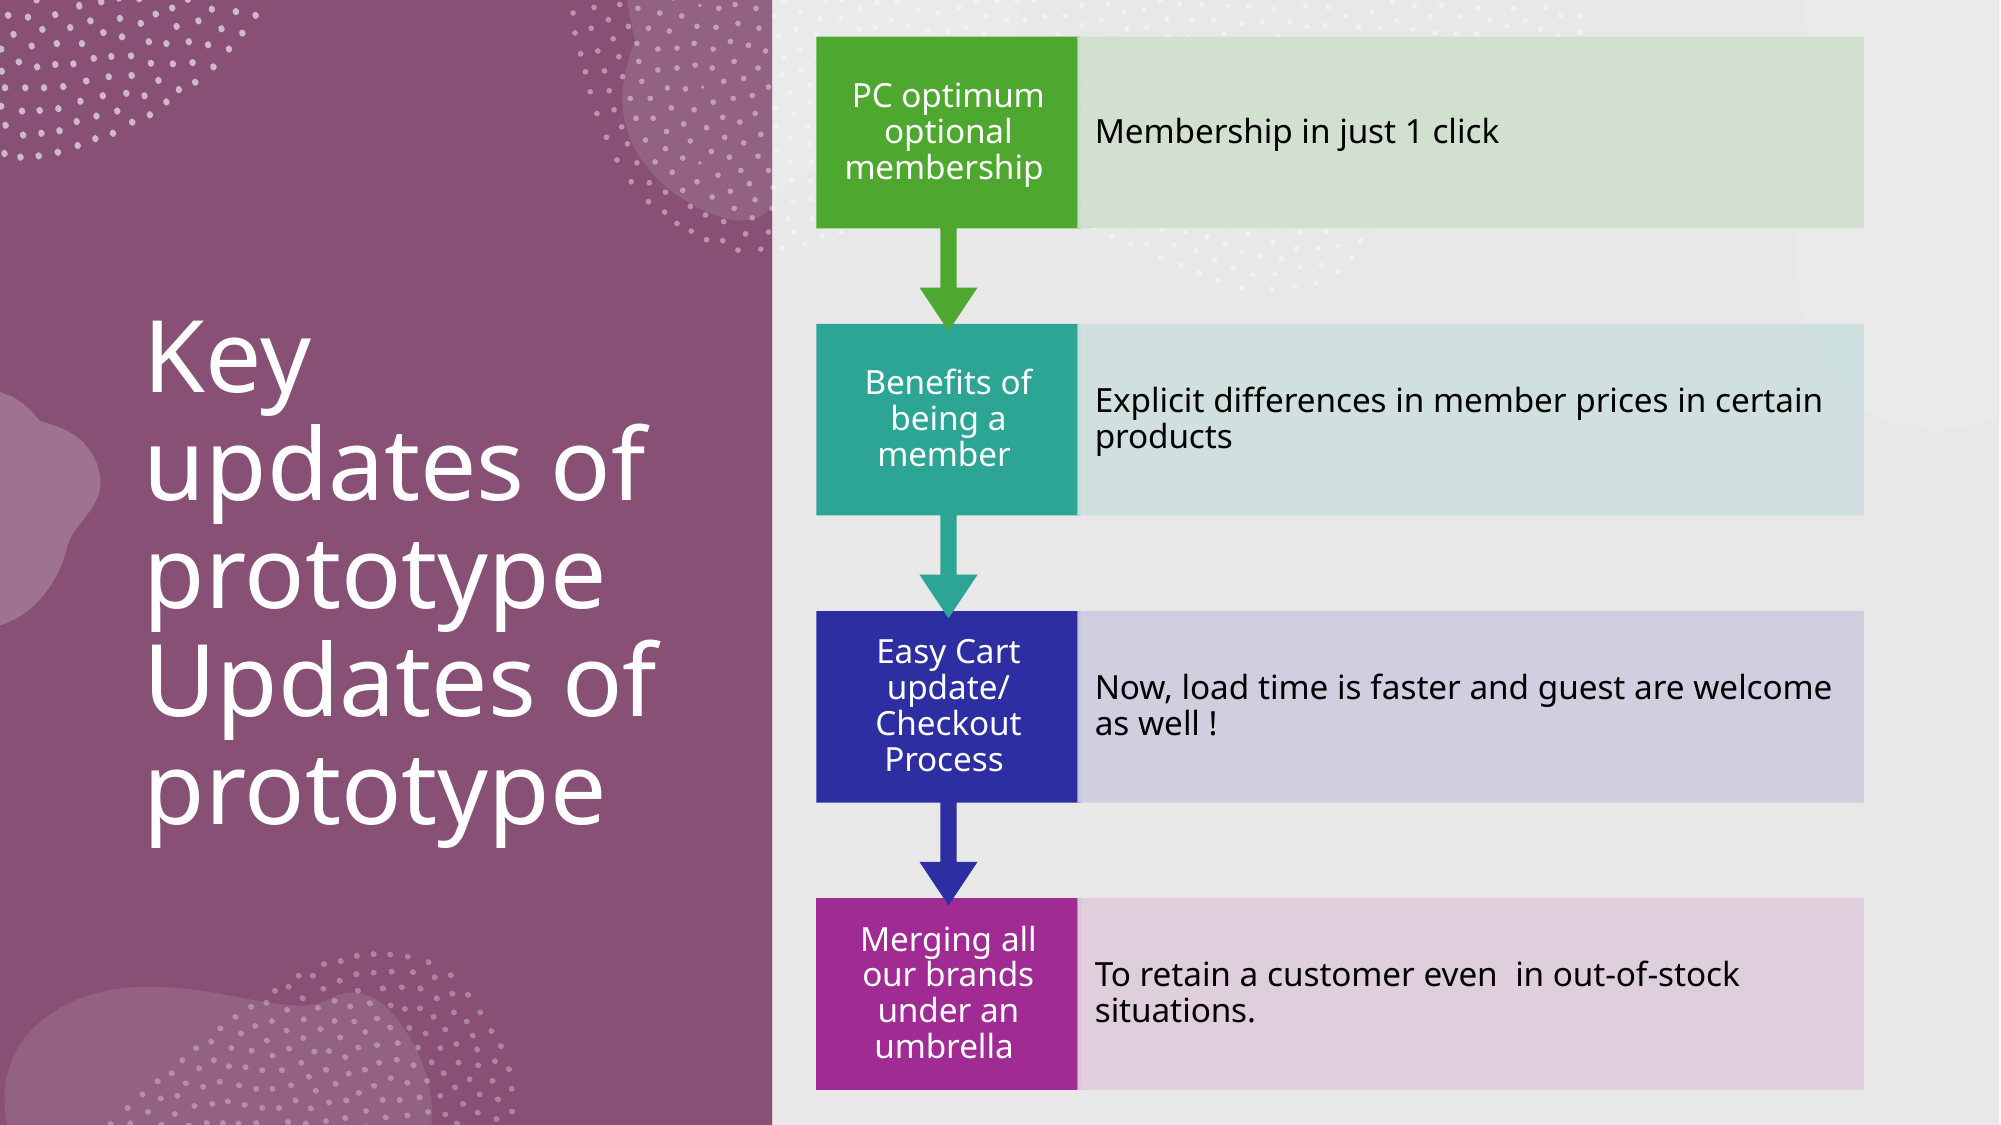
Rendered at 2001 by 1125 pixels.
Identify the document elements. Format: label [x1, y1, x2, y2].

list [817, 37, 1864, 1090]
text_box [0, 0, 2000, 1125]
